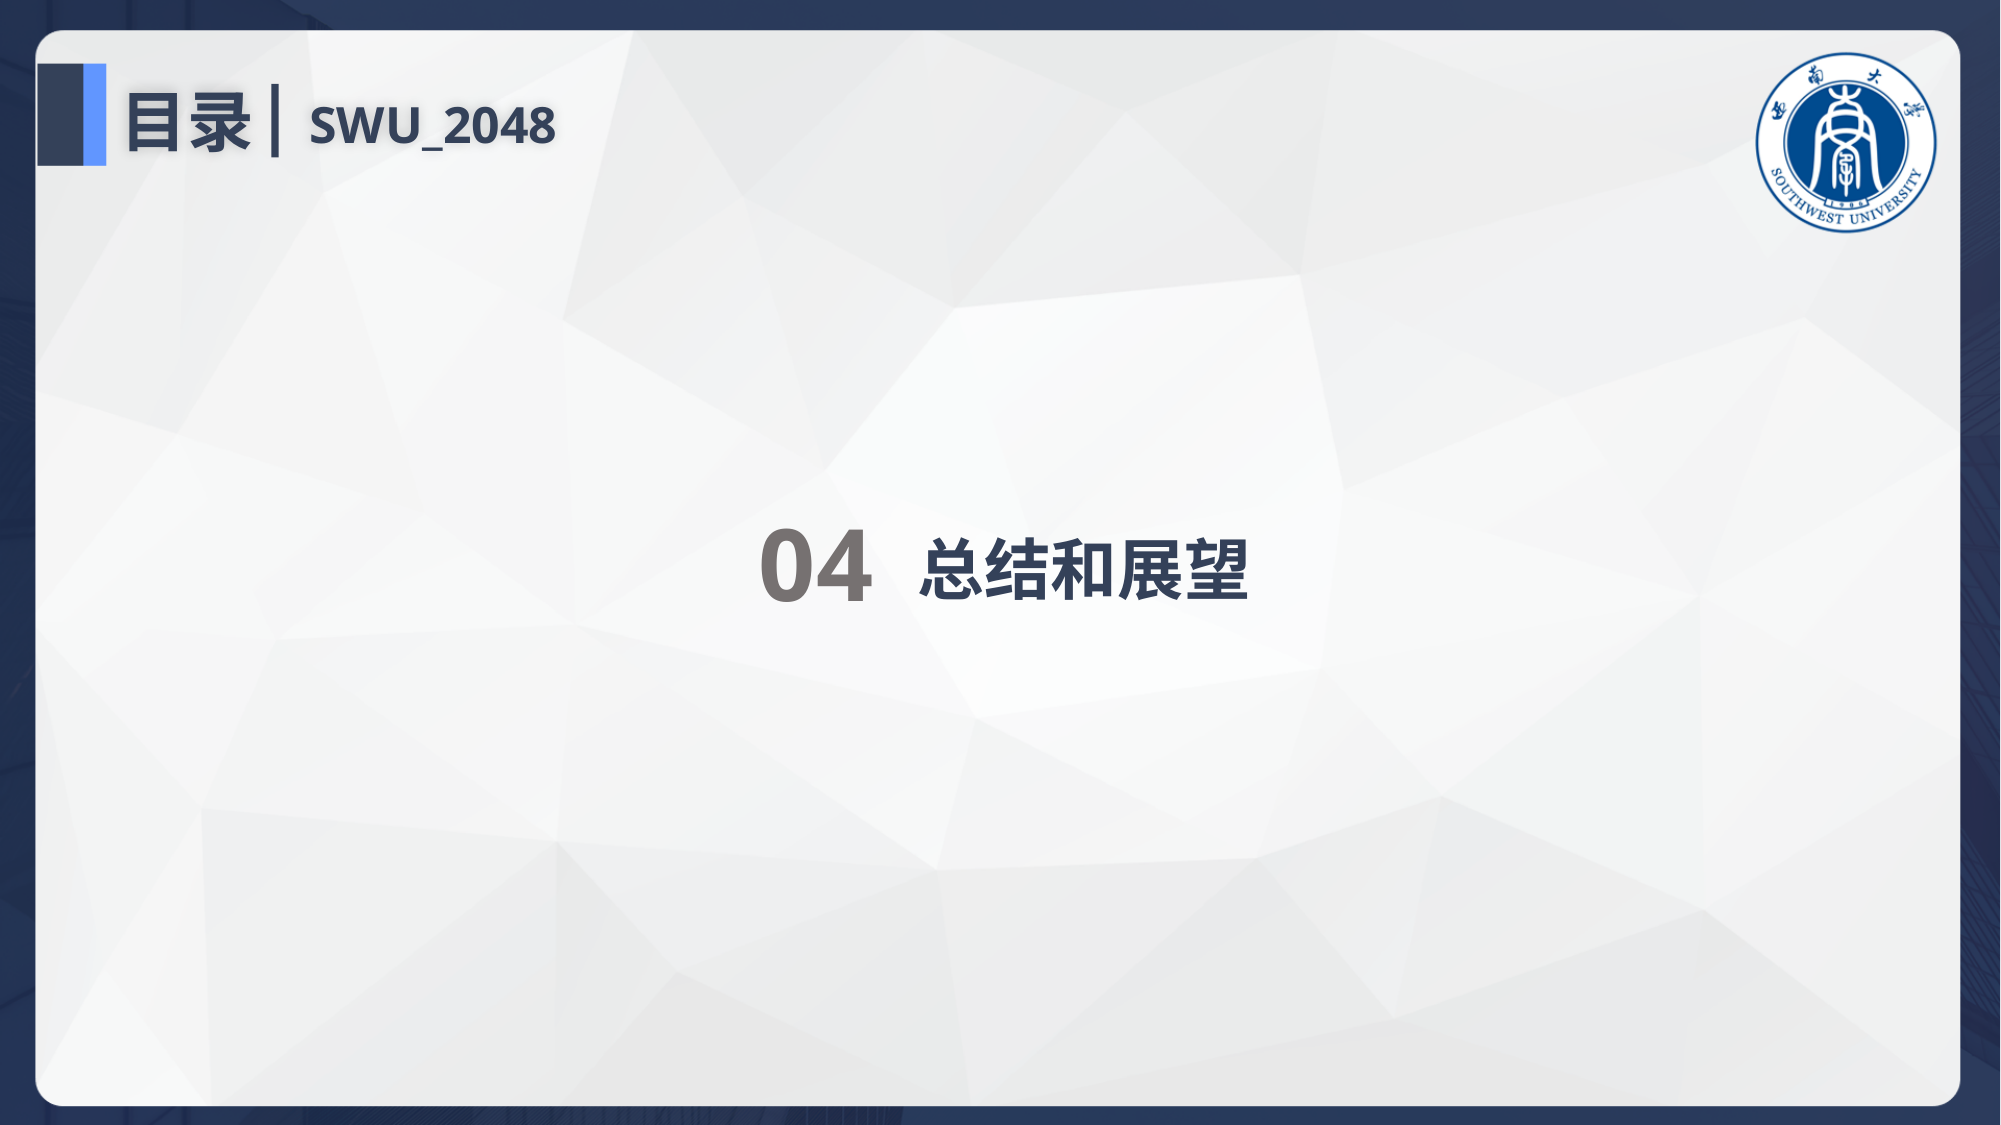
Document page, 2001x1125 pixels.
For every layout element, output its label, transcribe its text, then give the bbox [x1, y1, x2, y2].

picture [0, 0, 2001, 1125]
text_box SWU_2048 [294, 86, 1435, 161]
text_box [749, 494, 1428, 631]
text_box 目录 [105, 72, 272, 168]
text_box [270, 83, 280, 158]
